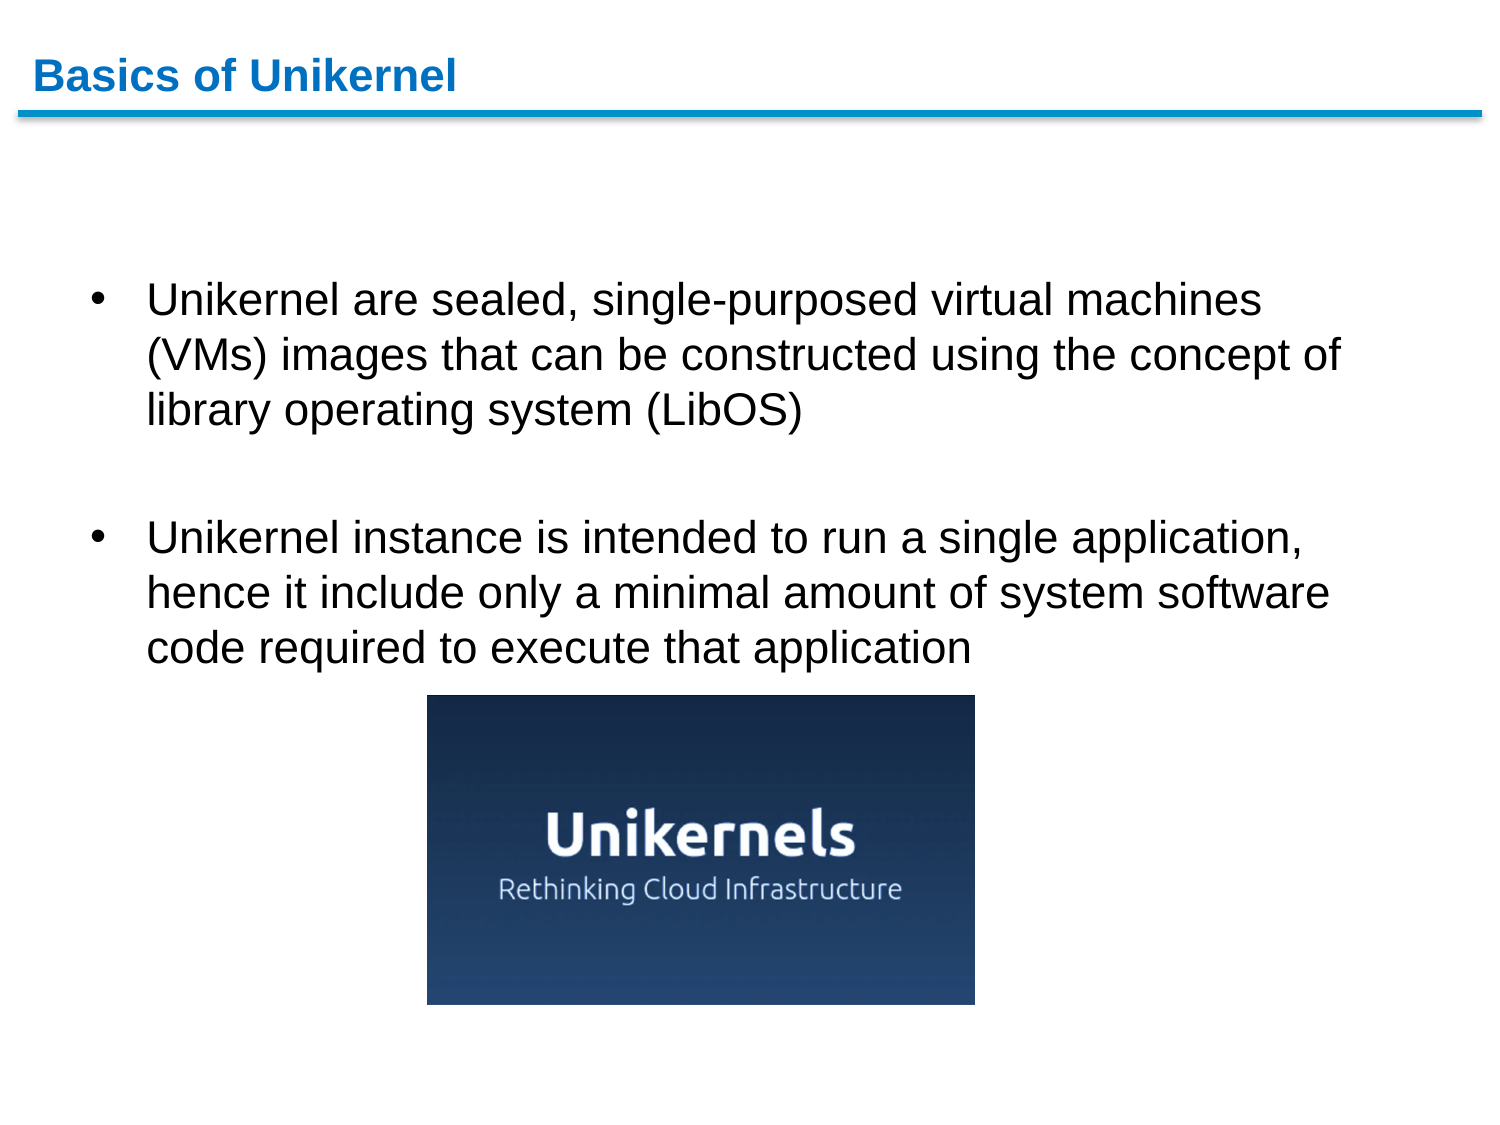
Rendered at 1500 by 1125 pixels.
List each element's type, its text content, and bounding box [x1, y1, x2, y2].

list Unikernel are sealed, single-purposed virtual machines (VMs) images that can be constructed using the concept of library operating system (LibOS) Unikernel instance is intended to run a single application, hence it include only a minimal amount of system software code required to execute that application [75, 262, 1411, 1005]
title Basics of Unikernel [17, 38, 1385, 133]
picture [427, 695, 976, 1006]
